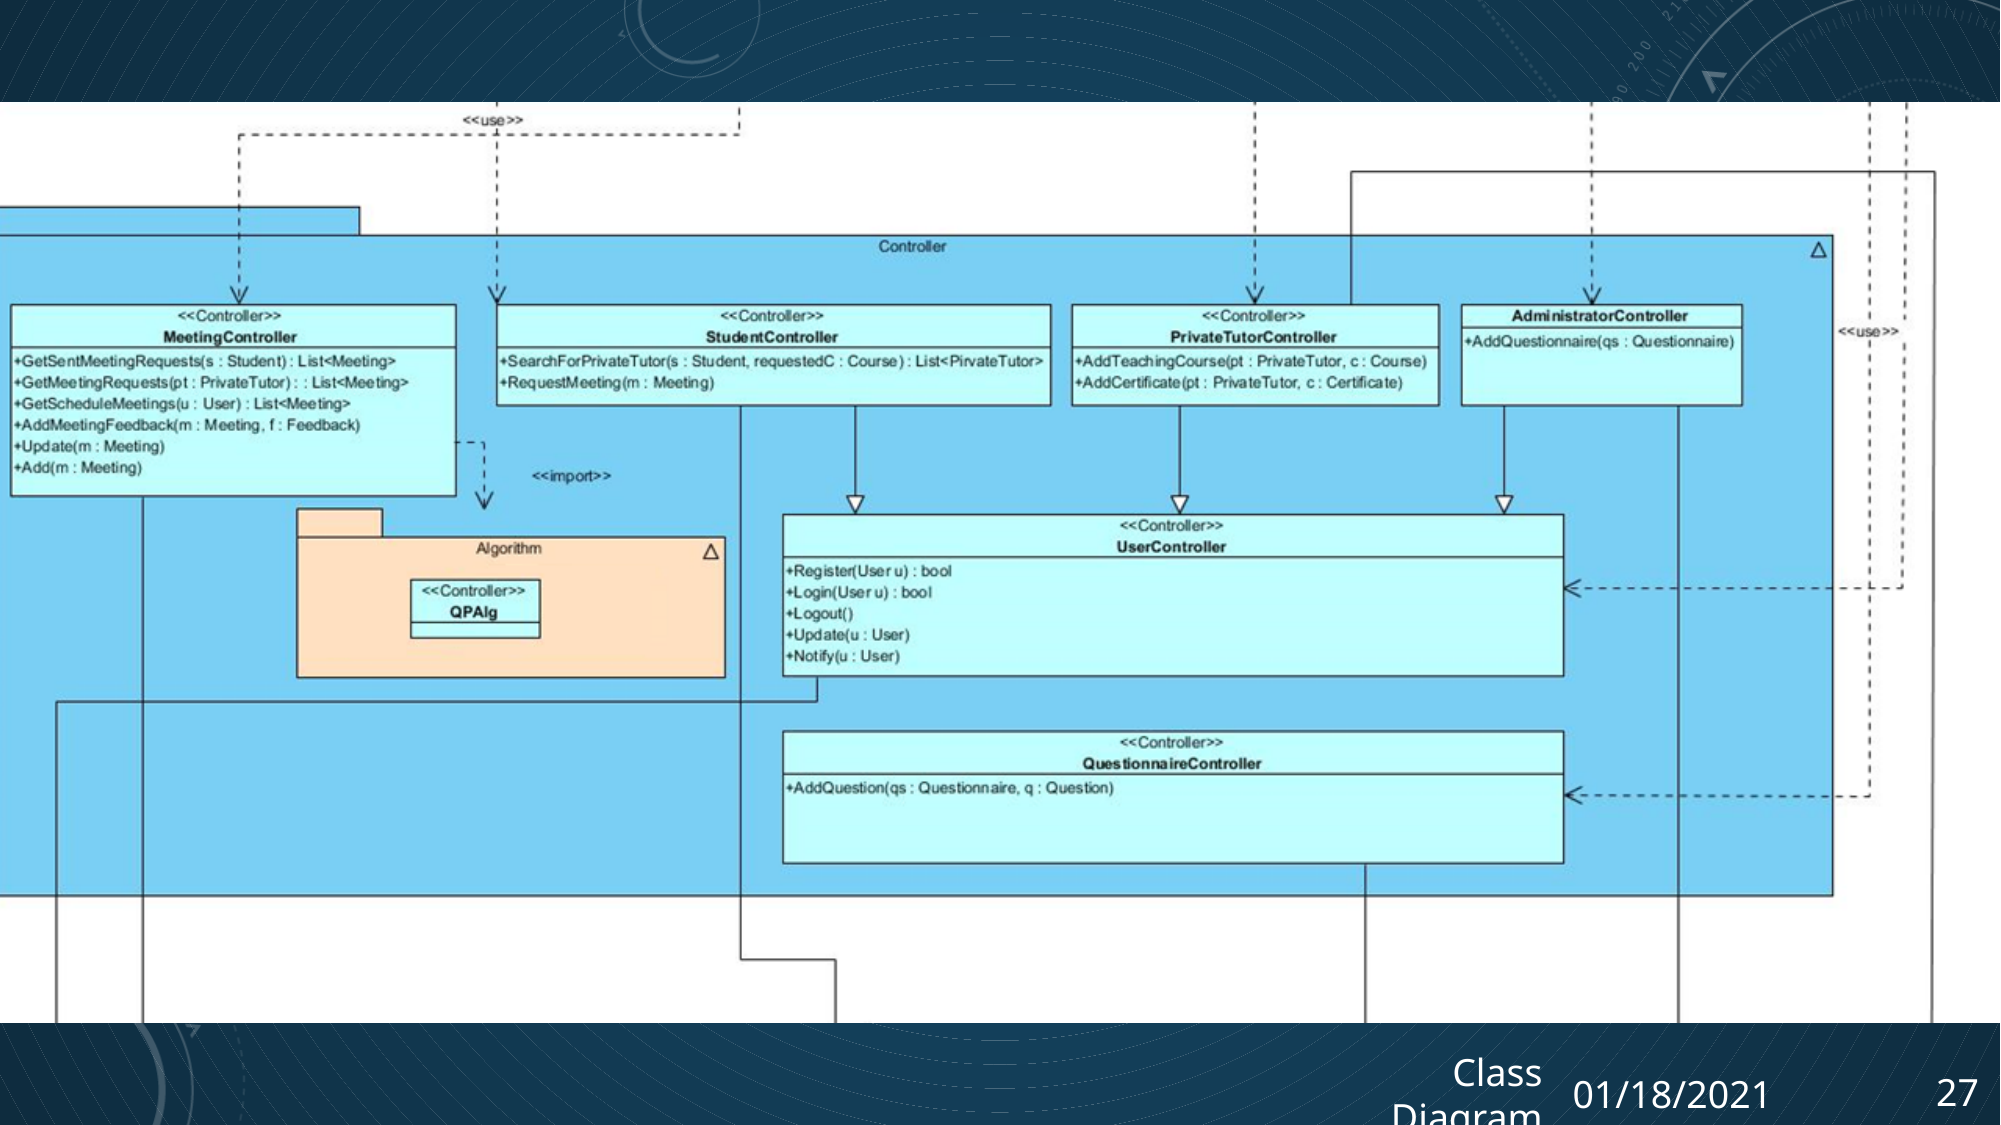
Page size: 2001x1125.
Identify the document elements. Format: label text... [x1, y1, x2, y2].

slide_number 27 [1787, 1062, 1995, 1125]
text_box Class Diagram [1295, 1062, 1558, 1125]
picture [0, 0, 2000, 1125]
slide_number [1558, 1062, 1787, 1125]
